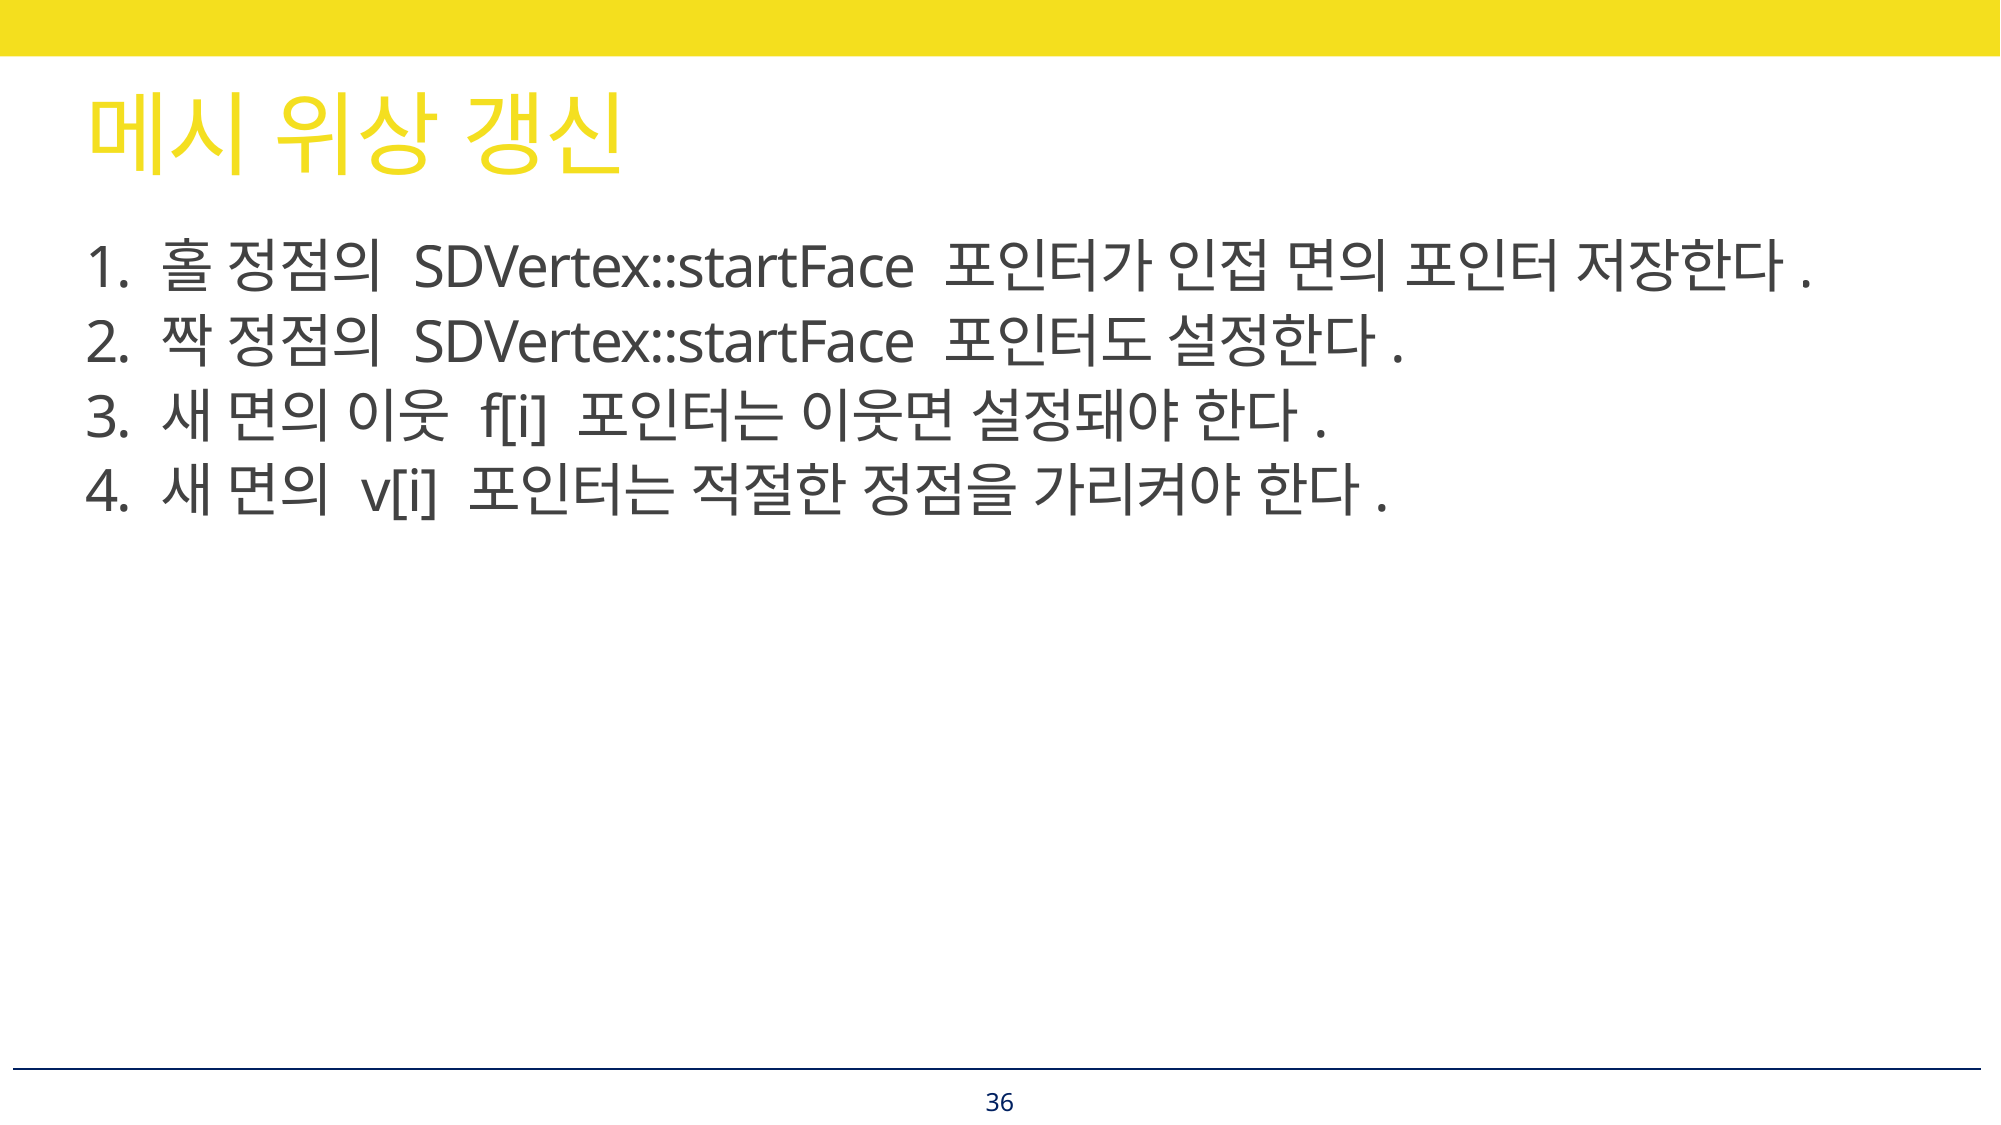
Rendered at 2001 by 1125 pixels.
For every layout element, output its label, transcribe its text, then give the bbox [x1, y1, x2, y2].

list 1. 홀 정점의 SDVertex::startFace 포인터가 인접 면의 포인터 저장한다. 2. 짝 정점의 SDVertex::startFace 포인터도 설정한다. 3. 새 면의 이웃 f[i] 포인터는 이웃면 설정돼야 한다. 4. 새 면의 v[i] 포인터는 적절한 정점을 가리켜야 한다. [85, 237, 1915, 1049]
title 메시 위상 갱신 [85, 89, 1915, 237]
slide_number 36 [916, 1078, 1084, 1125]
